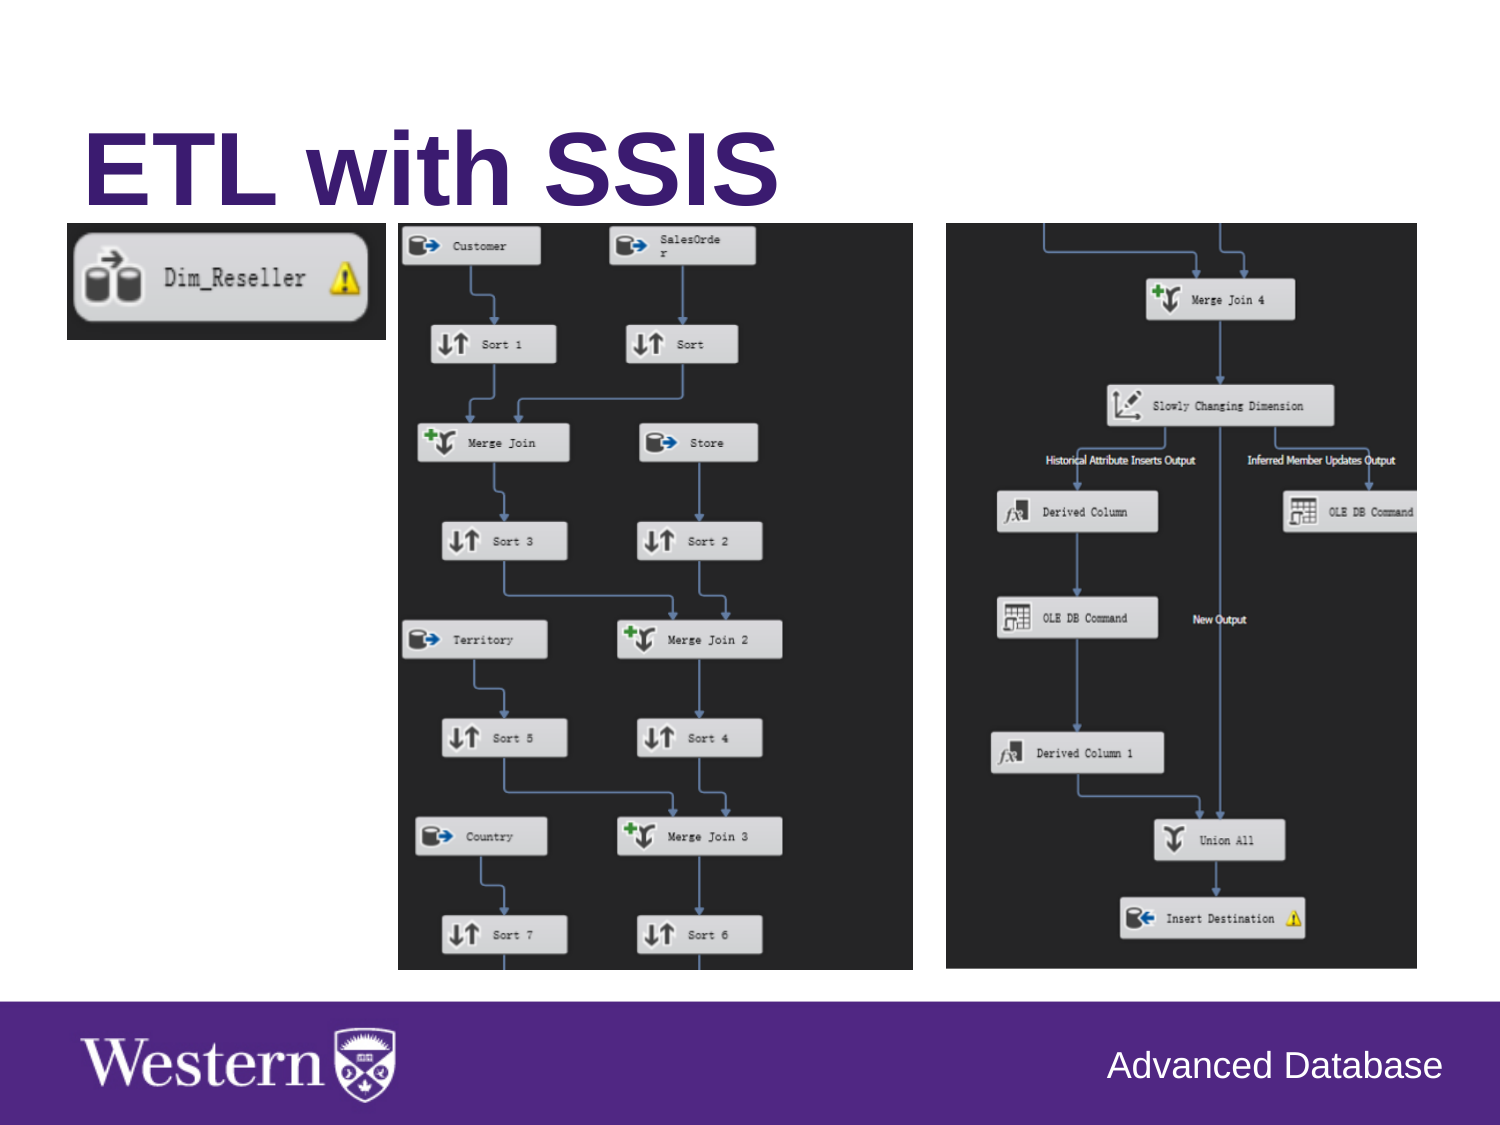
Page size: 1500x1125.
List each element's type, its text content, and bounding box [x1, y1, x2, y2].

text_box ETL with SSIS [67, 94, 1356, 254]
text_box Advanced Database [737, 1033, 1459, 1094]
picture [0, 0, 1500, 1125]
